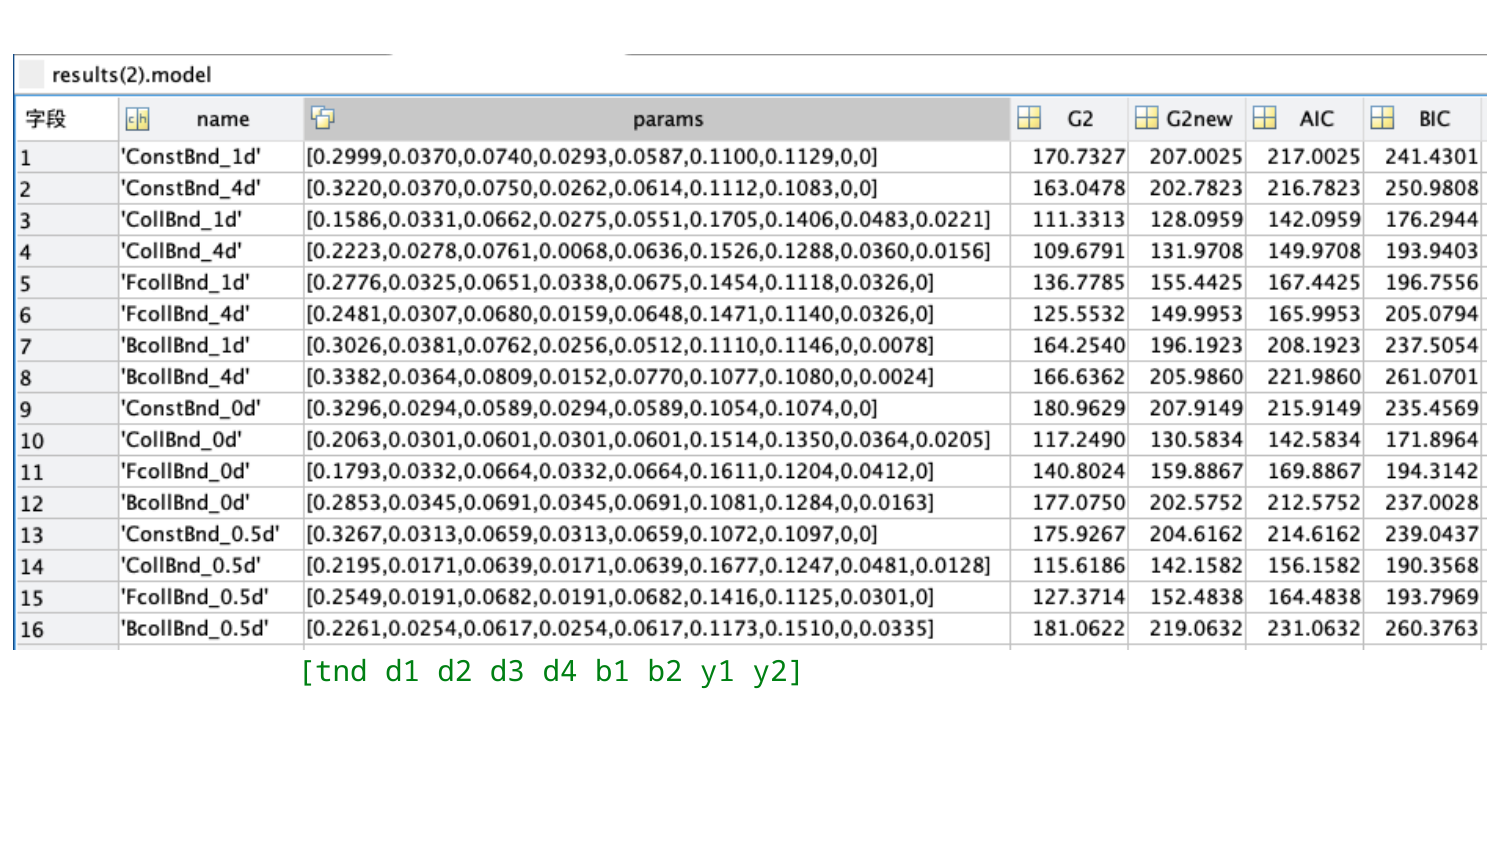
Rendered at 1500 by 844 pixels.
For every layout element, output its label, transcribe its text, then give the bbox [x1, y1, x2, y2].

picture [12, 54, 1488, 650]
text_box [tnd d1 d2 d3 d4 b1 b2 y1 y2] [282, 658, 1033, 695]
